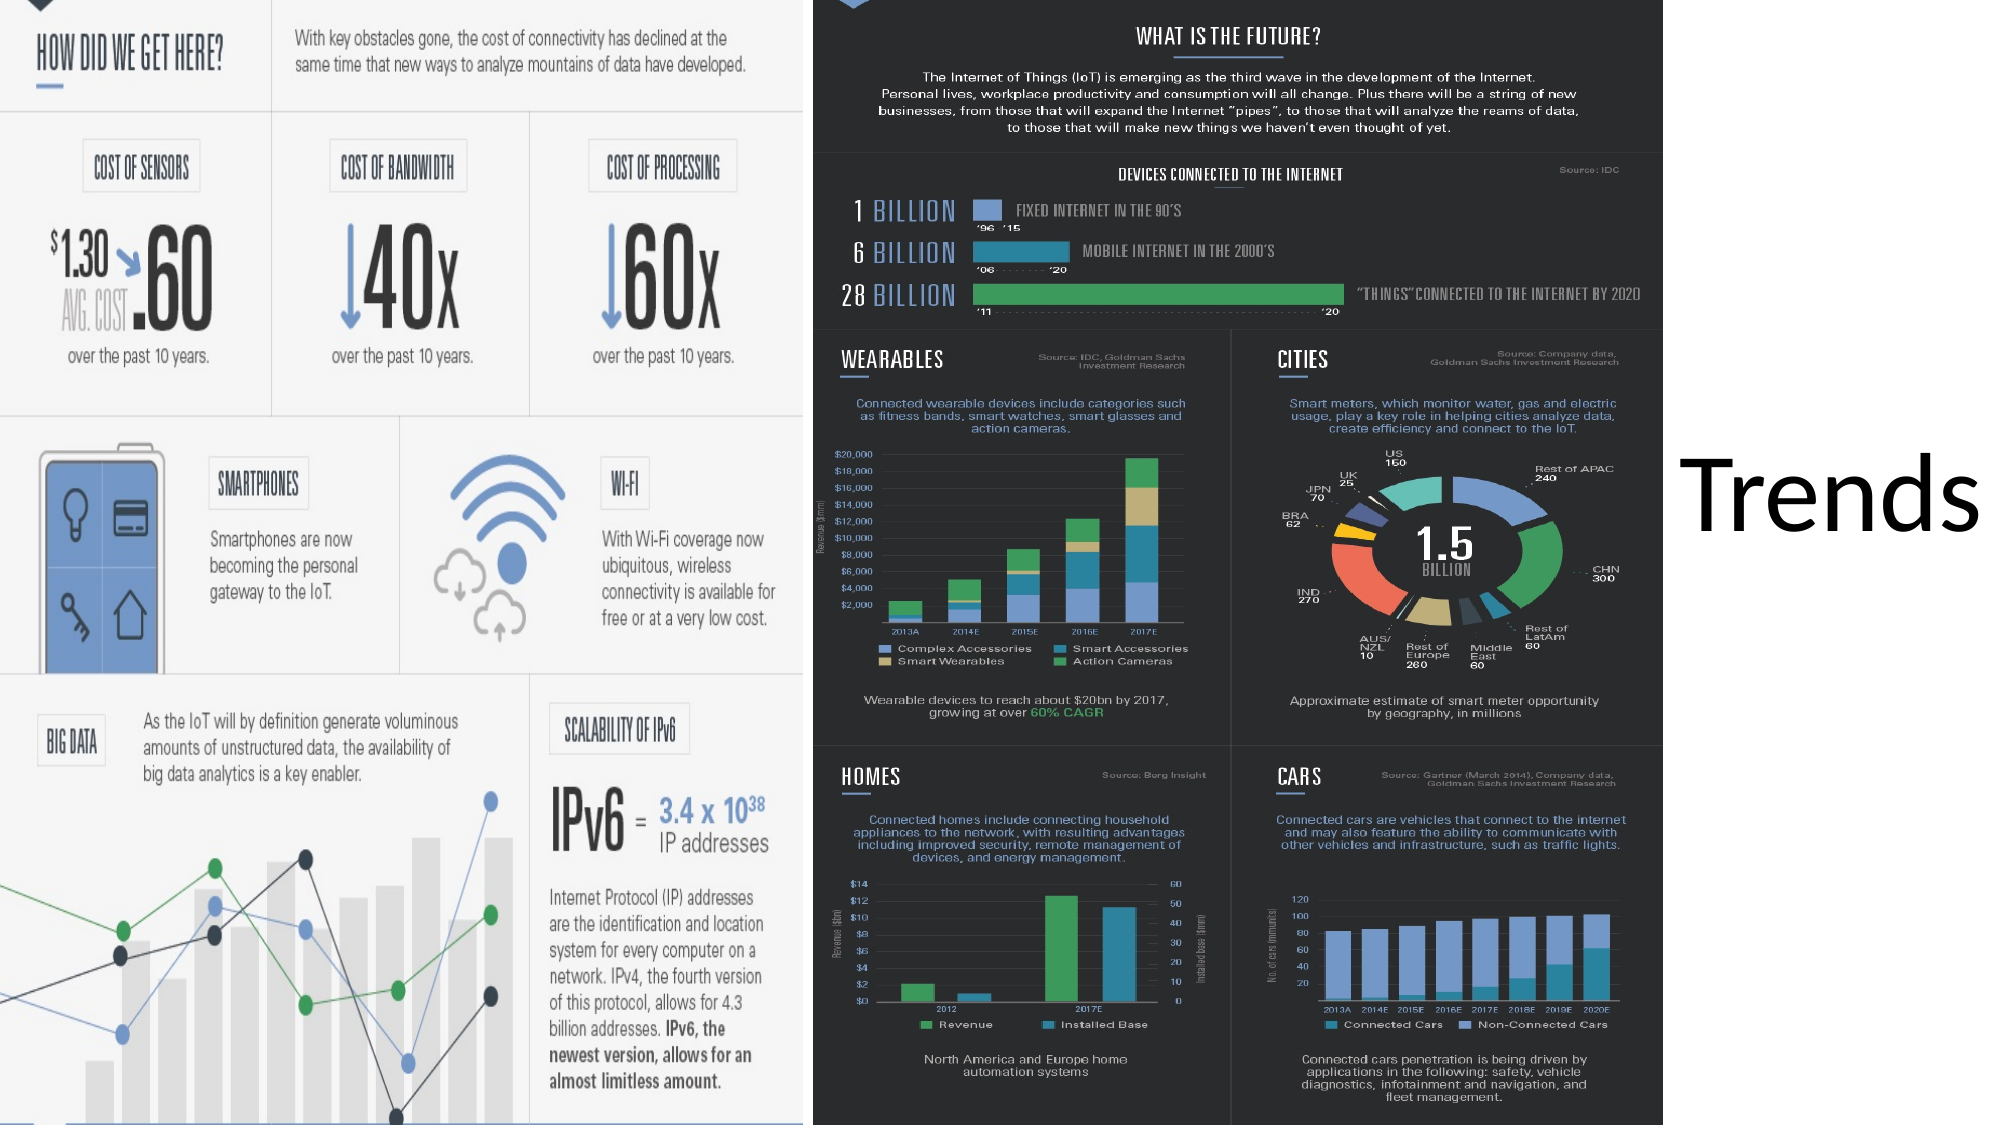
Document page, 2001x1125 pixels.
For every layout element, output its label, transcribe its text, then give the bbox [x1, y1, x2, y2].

picture [0, 0, 803, 1125]
text_box Trends [1664, 410, 1999, 561]
picture [813, 0, 1663, 1125]
